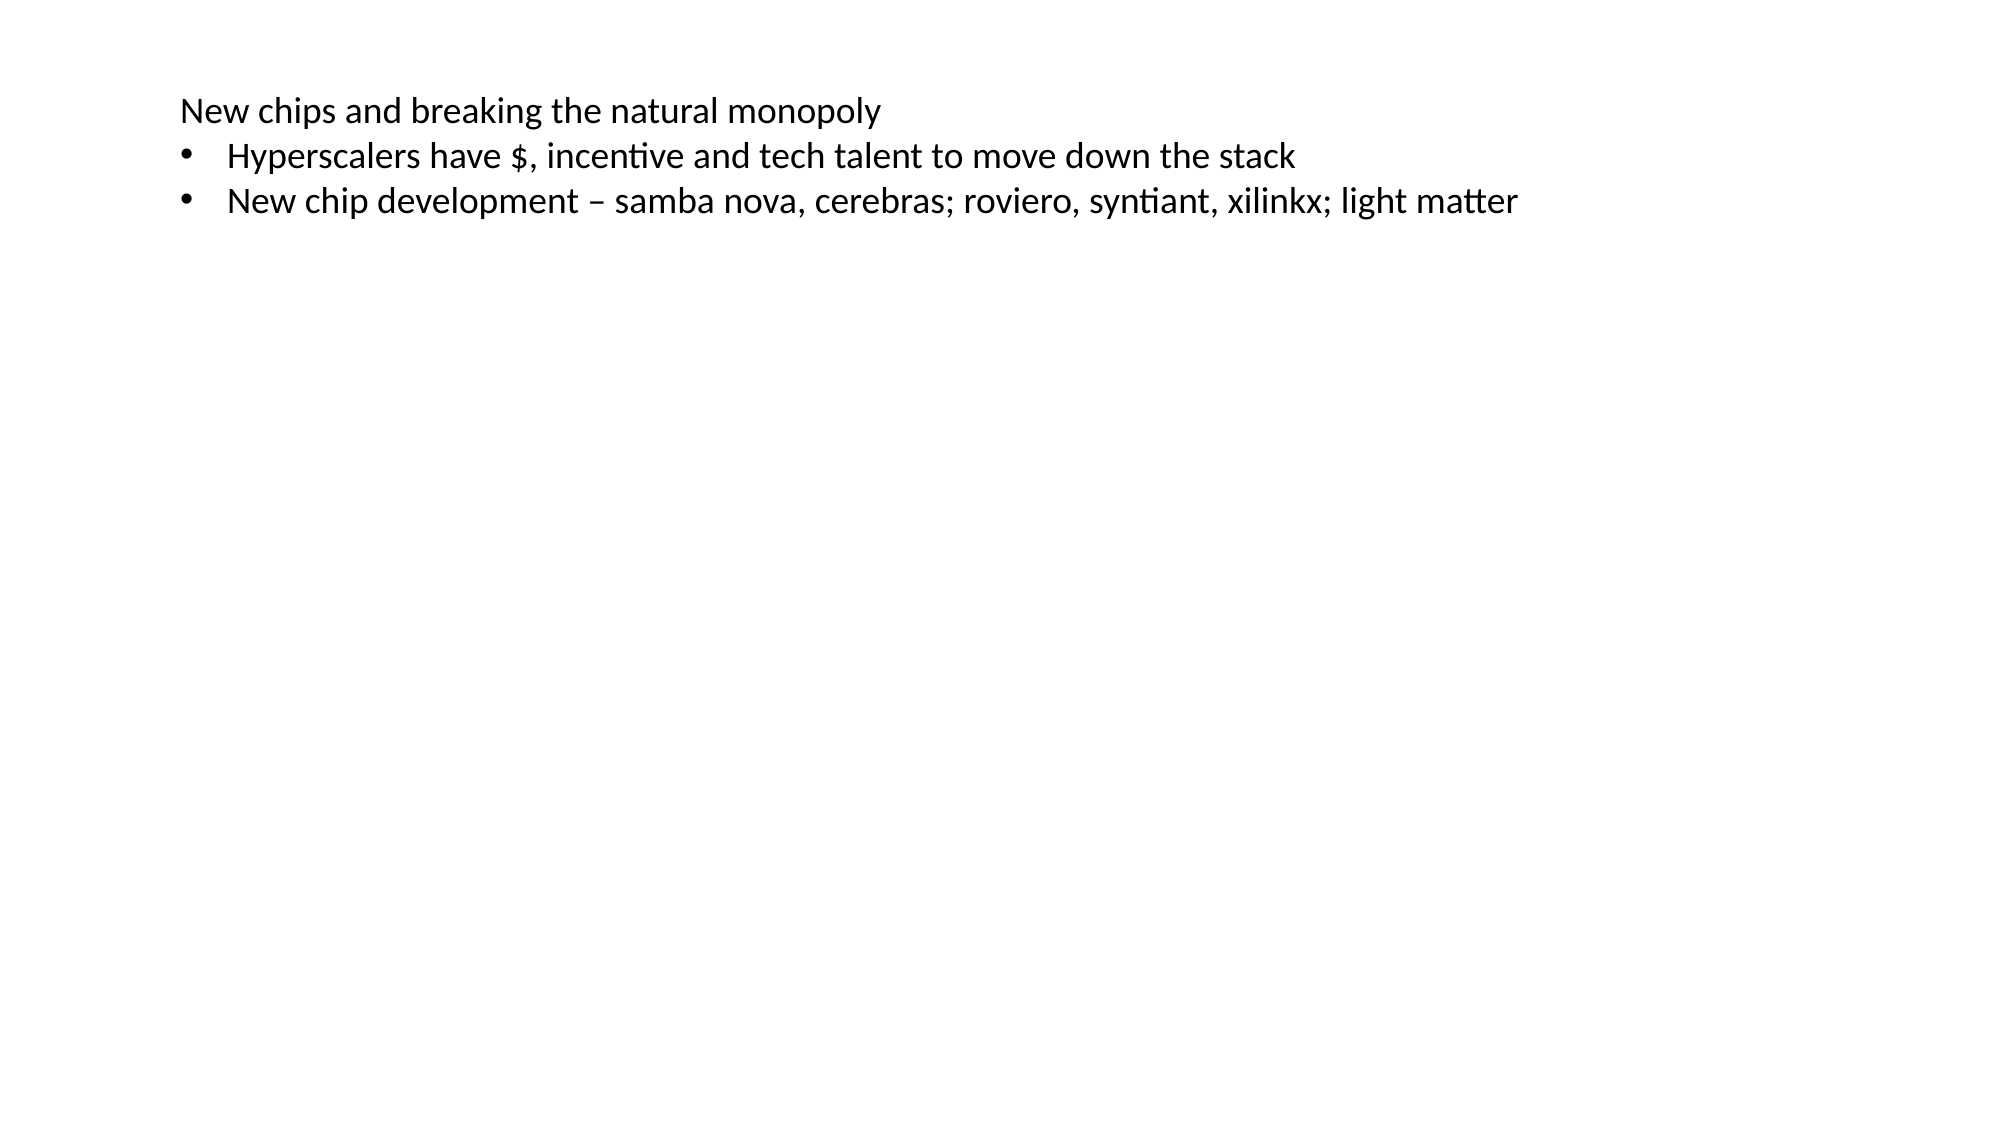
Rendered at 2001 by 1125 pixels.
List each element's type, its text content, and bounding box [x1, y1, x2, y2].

text_box New chips and breaking the natural monopoly Hyperscalers have $, incentive and tech talent to move down the stack New chip development – samba nova, cerebras; roviero, syntiant, xilinkx; light matter [165, 78, 1535, 229]
